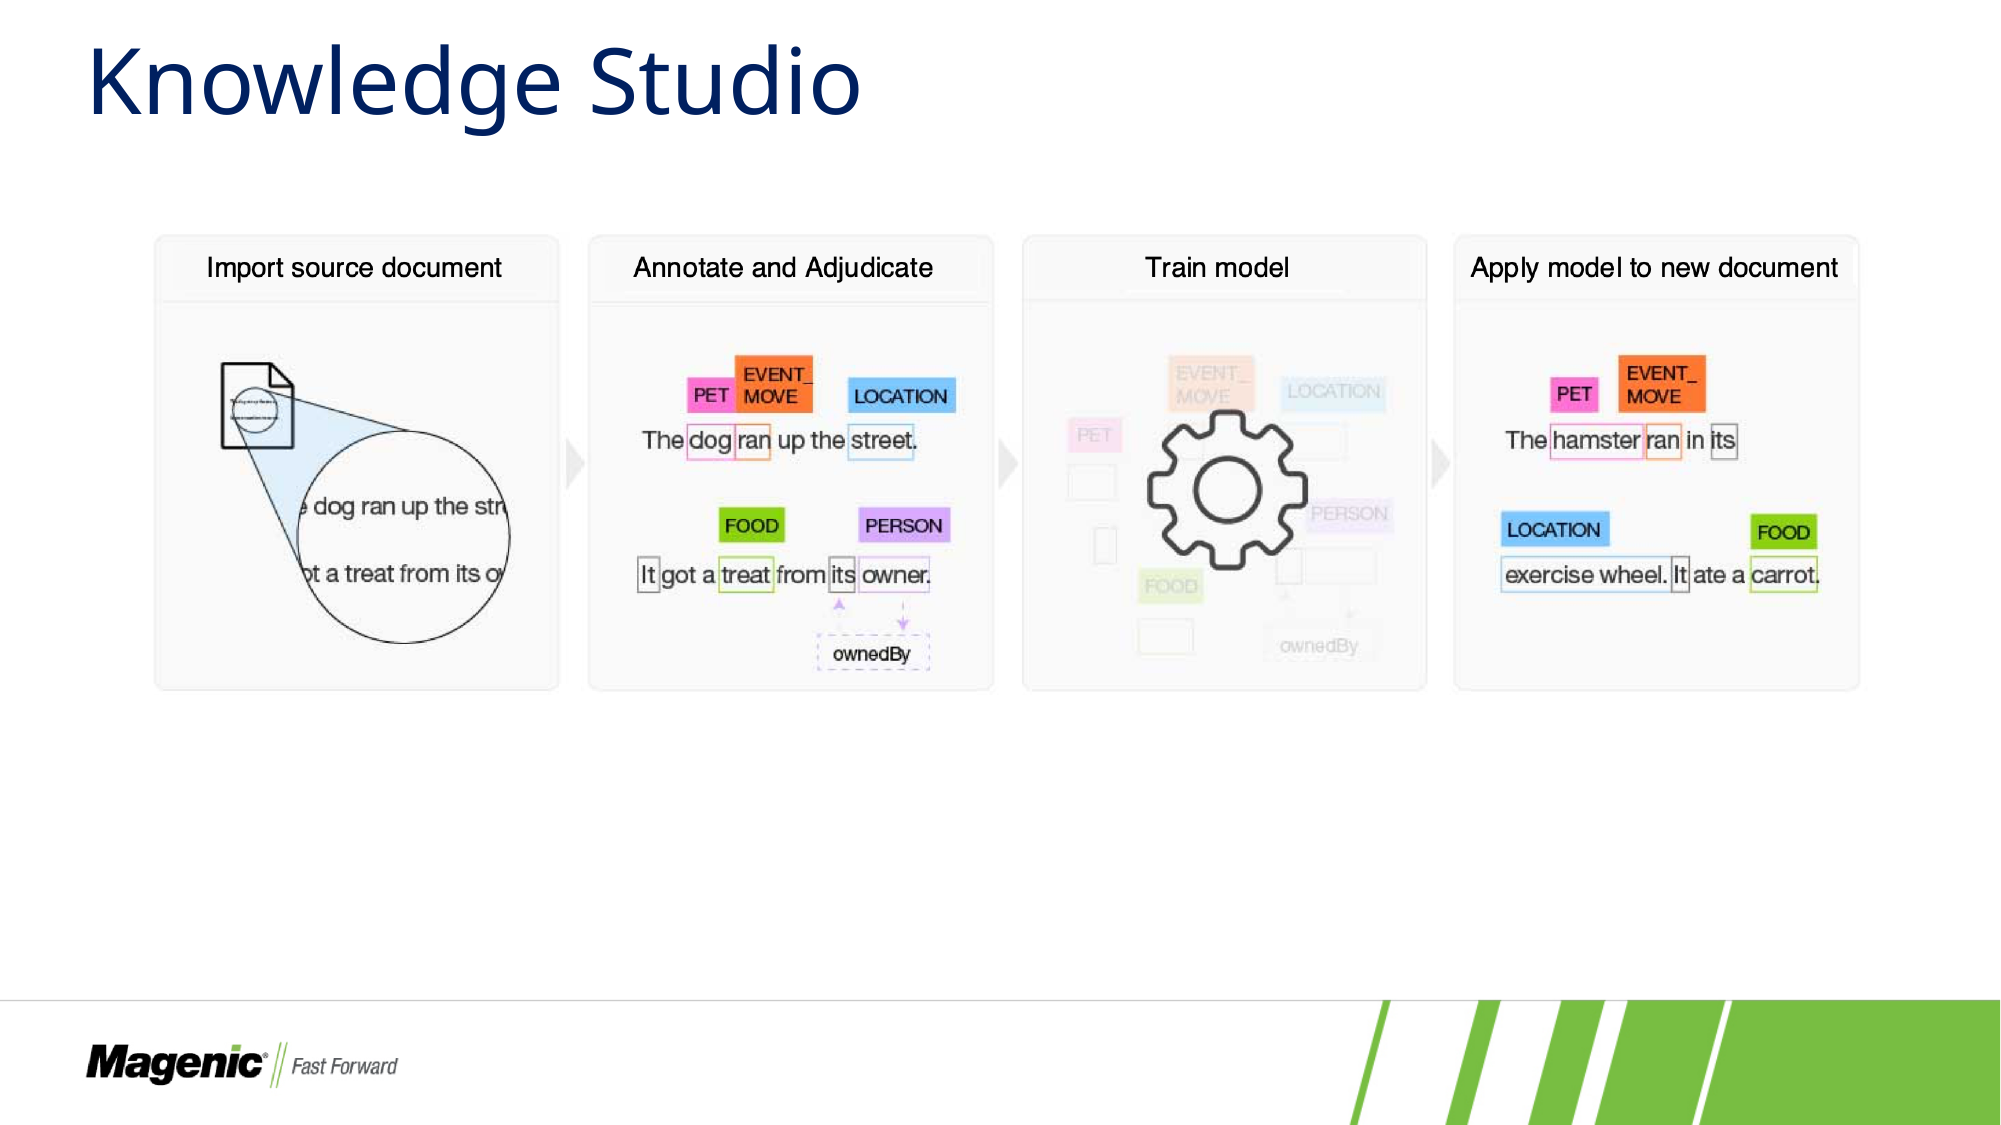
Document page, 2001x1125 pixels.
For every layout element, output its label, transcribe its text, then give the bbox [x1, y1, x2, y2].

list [70, 184, 1946, 752]
picture [0, 0, 2001, 1125]
title Knowledge Studio [70, 43, 1946, 128]
